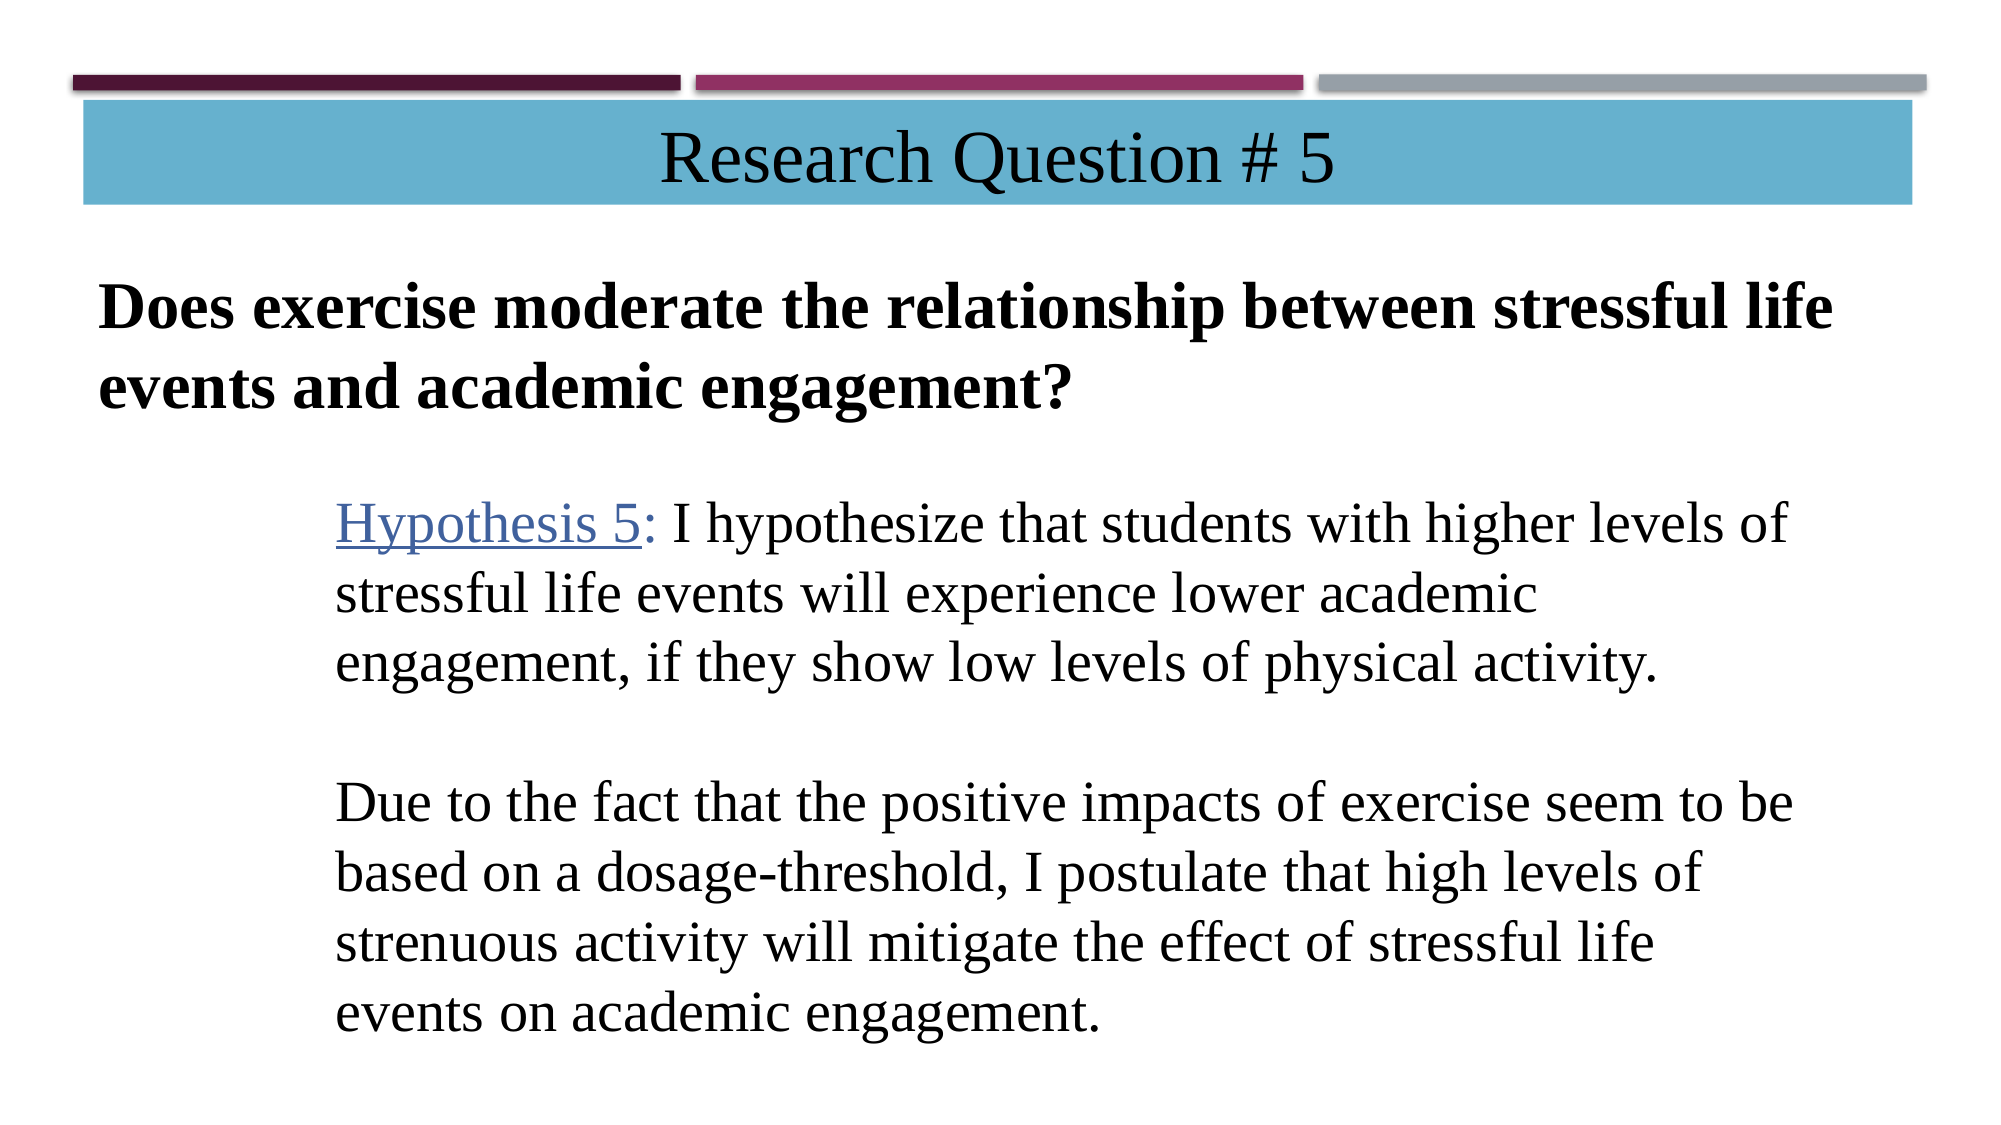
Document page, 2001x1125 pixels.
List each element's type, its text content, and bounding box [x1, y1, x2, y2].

text_box Does exercise moderate the relationship between stressful life events and academic engagement? [83, 254, 1913, 429]
text_box Research Question # 5 [83, 99, 1913, 205]
text_box Hypothesis 5: I hypothesize that students with higher levels of stressful life events will experience lower academic engagement, if they show low levels of physical activity. Due to the fact that the positive impacts of exercise seem to be based on a dosage-threshold, I postulate that high levels of strenuous activity will mitigate the effect of stressful life events on academic engagement. [320, 476, 1834, 1051]
